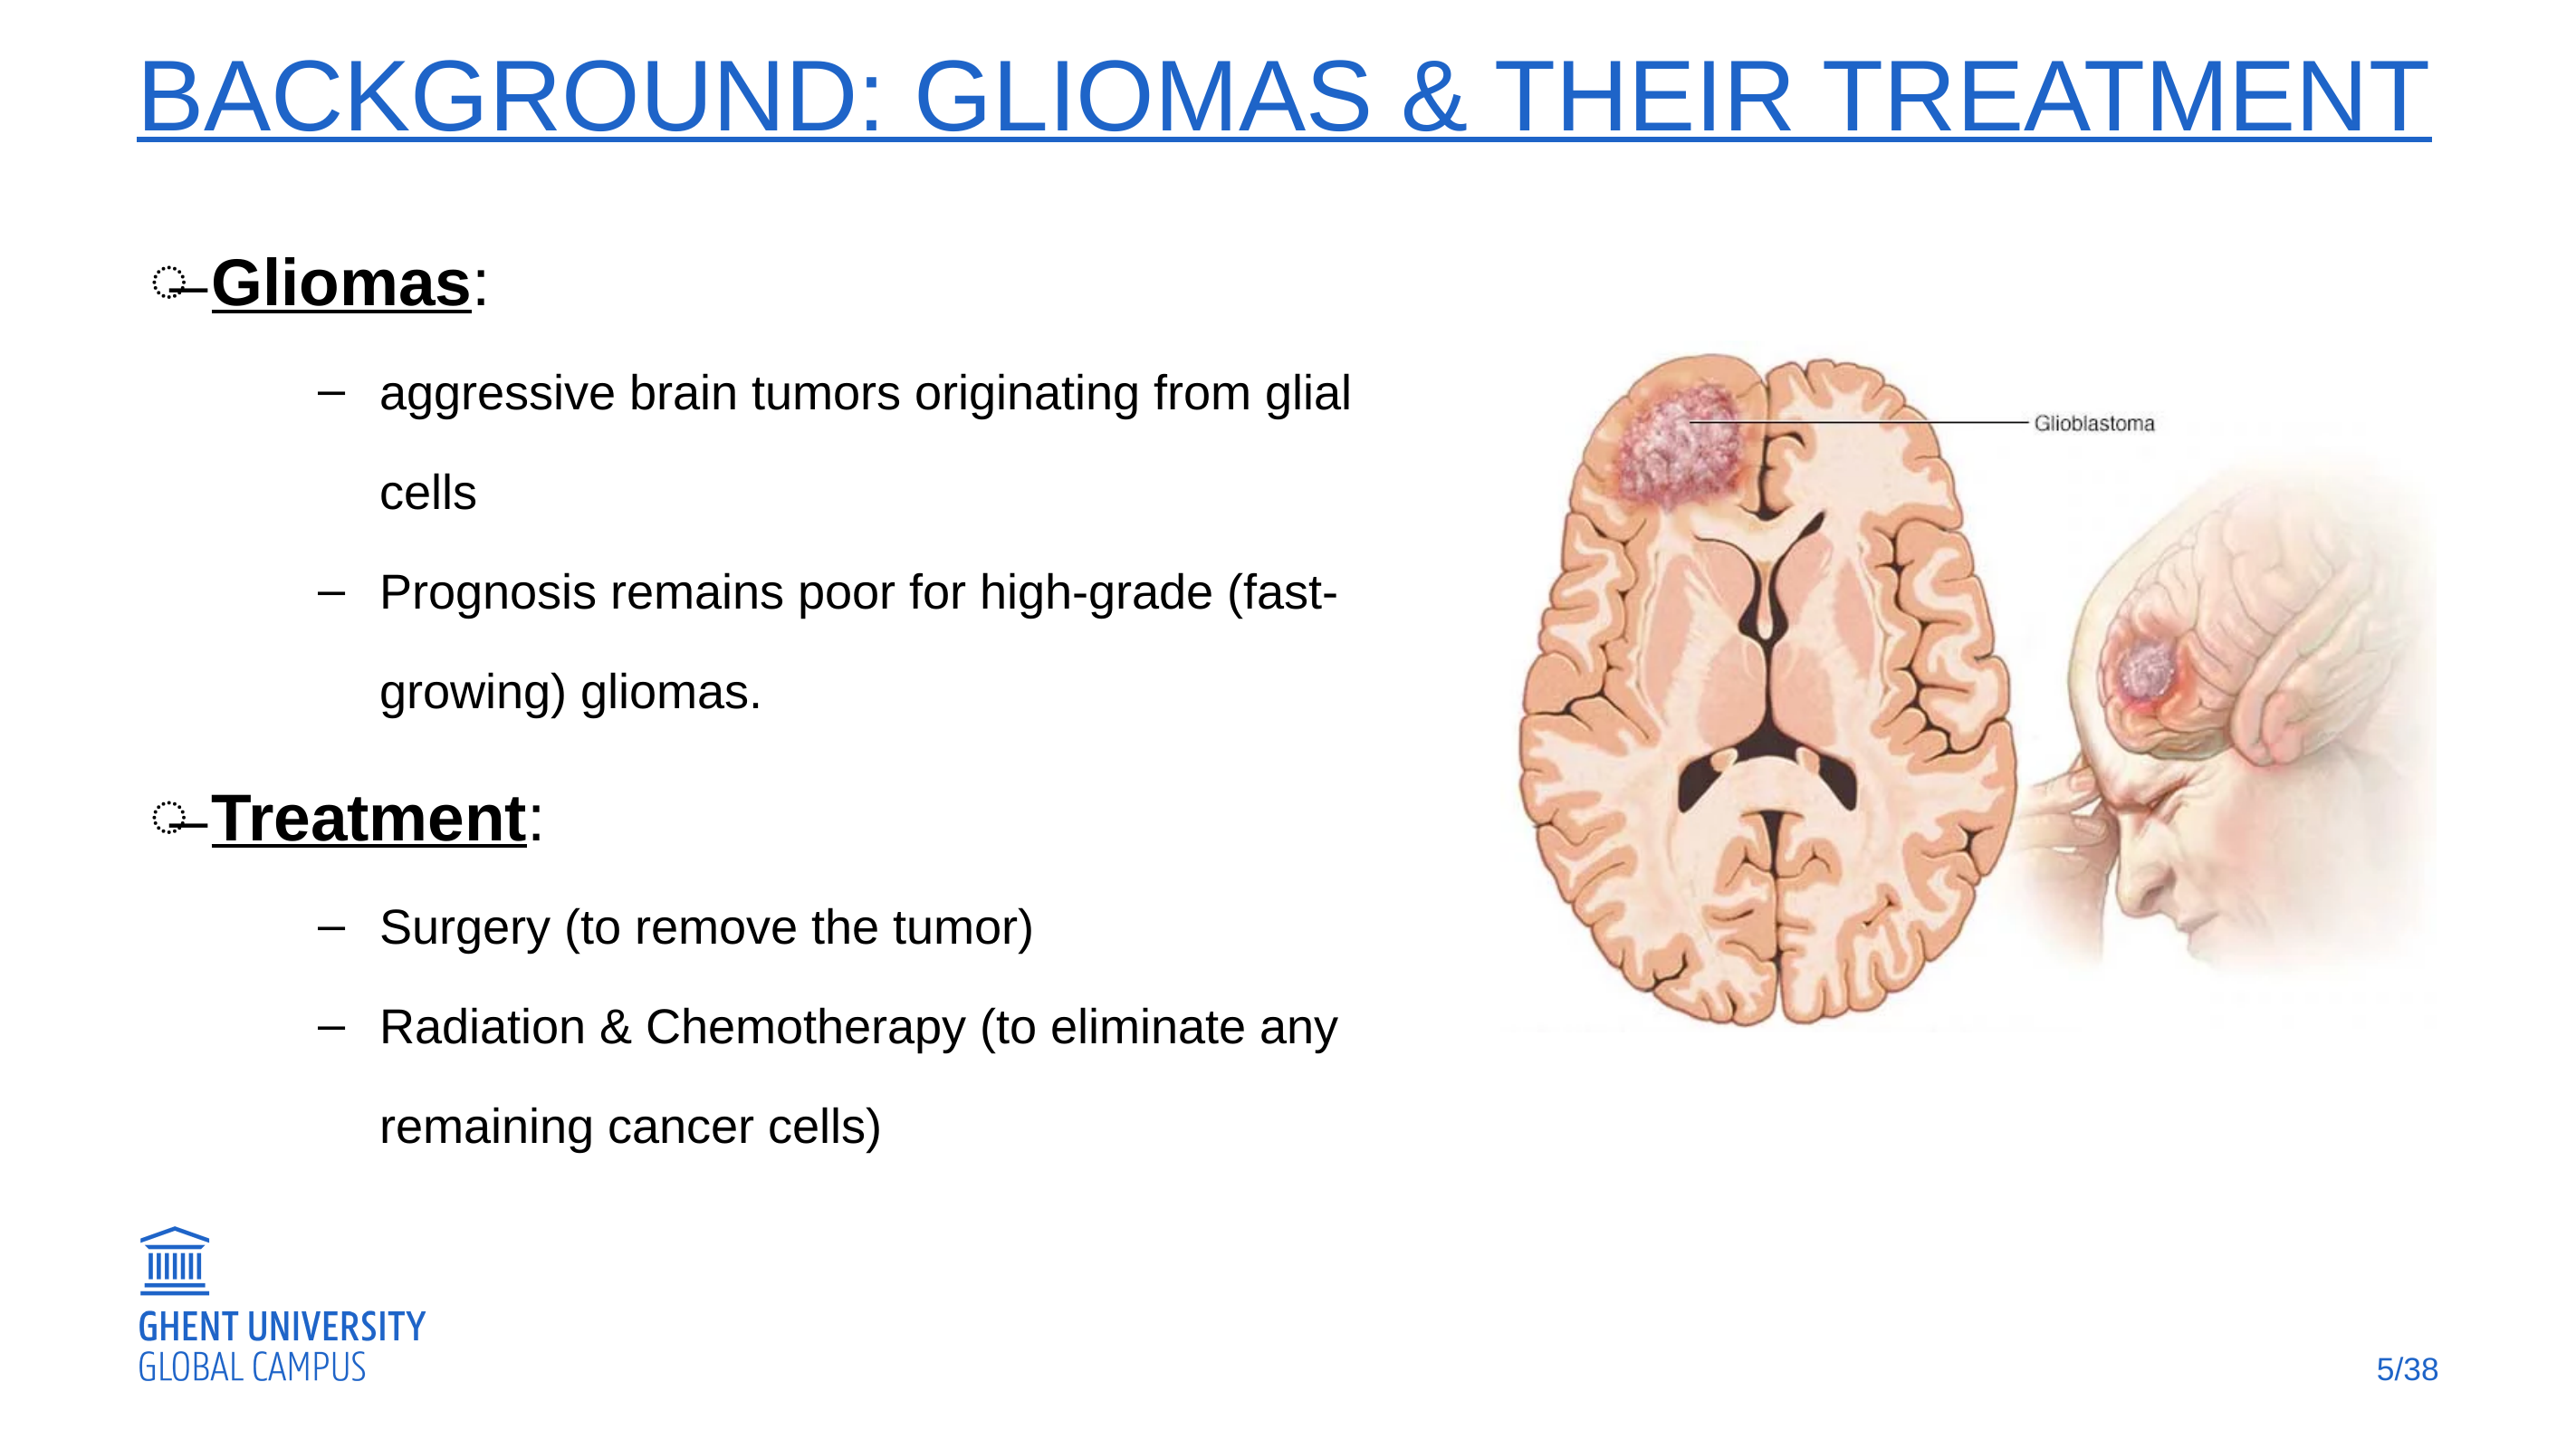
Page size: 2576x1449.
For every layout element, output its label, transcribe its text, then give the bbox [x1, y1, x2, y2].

slide_number 5/38 [2315, 1329, 2453, 1407]
list Gliomas: aggressive brain tumors originating from glial cells Prognosis remains poor for high-grade (fast-growing) gliomas. Treatment: Surgery (to remove the tumor) Radiation & Chemotherapy (to eliminate any remaining cancer cells) [124, 177, 1378, 1173]
picture [72, 1174, 484, 1449]
picture [1500, 203, 2437, 1169]
title Background: gliomas & their treatment [123, 37, 2456, 166]
